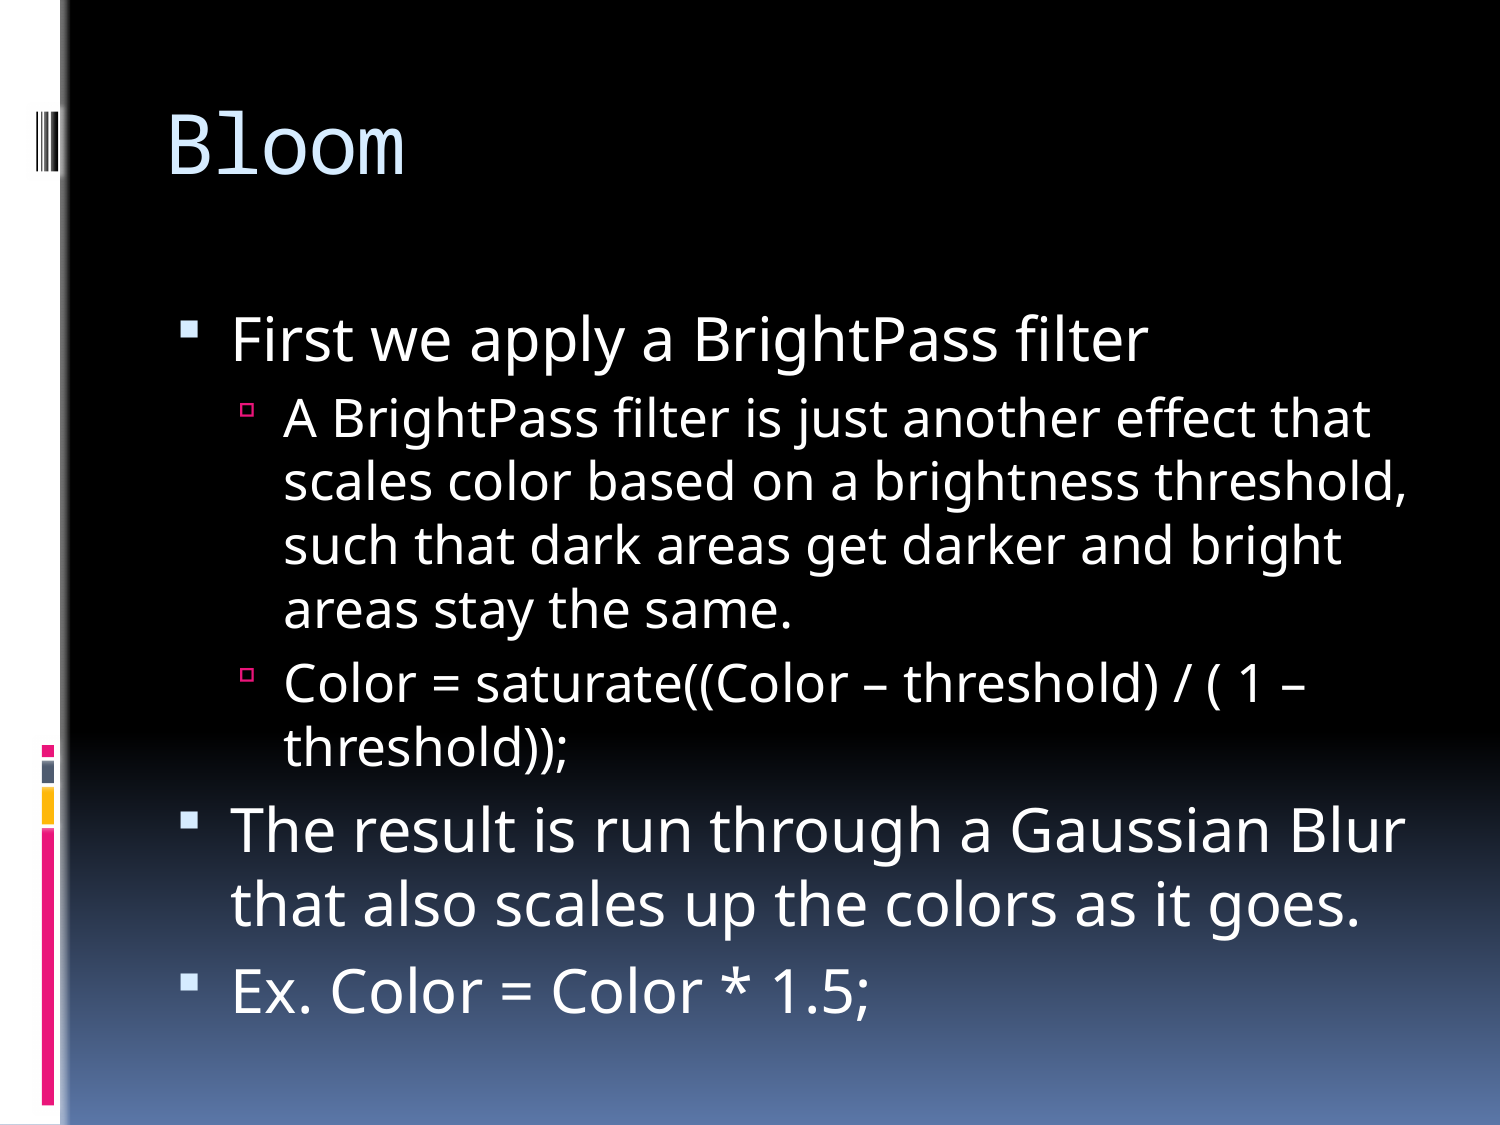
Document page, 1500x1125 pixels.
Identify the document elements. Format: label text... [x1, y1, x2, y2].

list First we apply a BrightPass filter A BrightPass filter is just another effect that scales color based on a brightness threshold, such that dark areas get darker and bright areas stay the same. Color = saturate((Color – threshold) / ( 1 – threshold)); The result is run through a Gaussian Blur that also scales up the colors as it goes. Ex. Color = Color * 1.5; [150, 292, 1425, 1043]
title Bloom [150, 83, 1425, 234]
